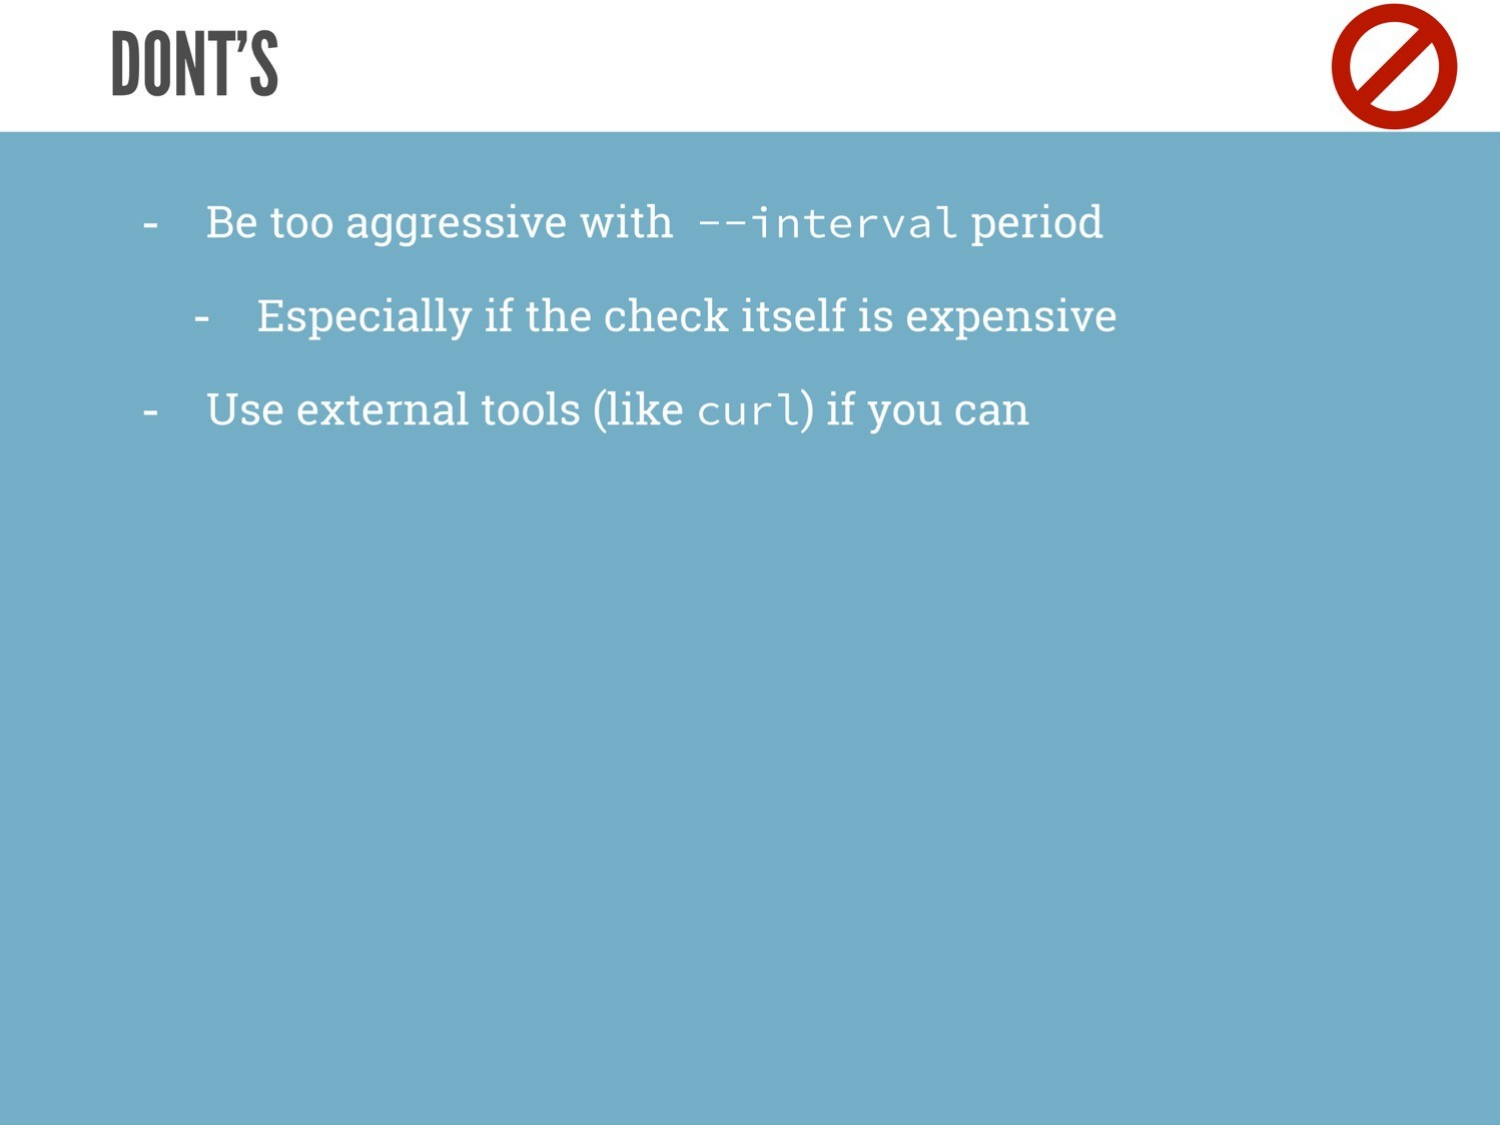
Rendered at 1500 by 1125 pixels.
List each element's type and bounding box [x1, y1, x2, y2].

text_box [0, 0, 1500, 1125]
